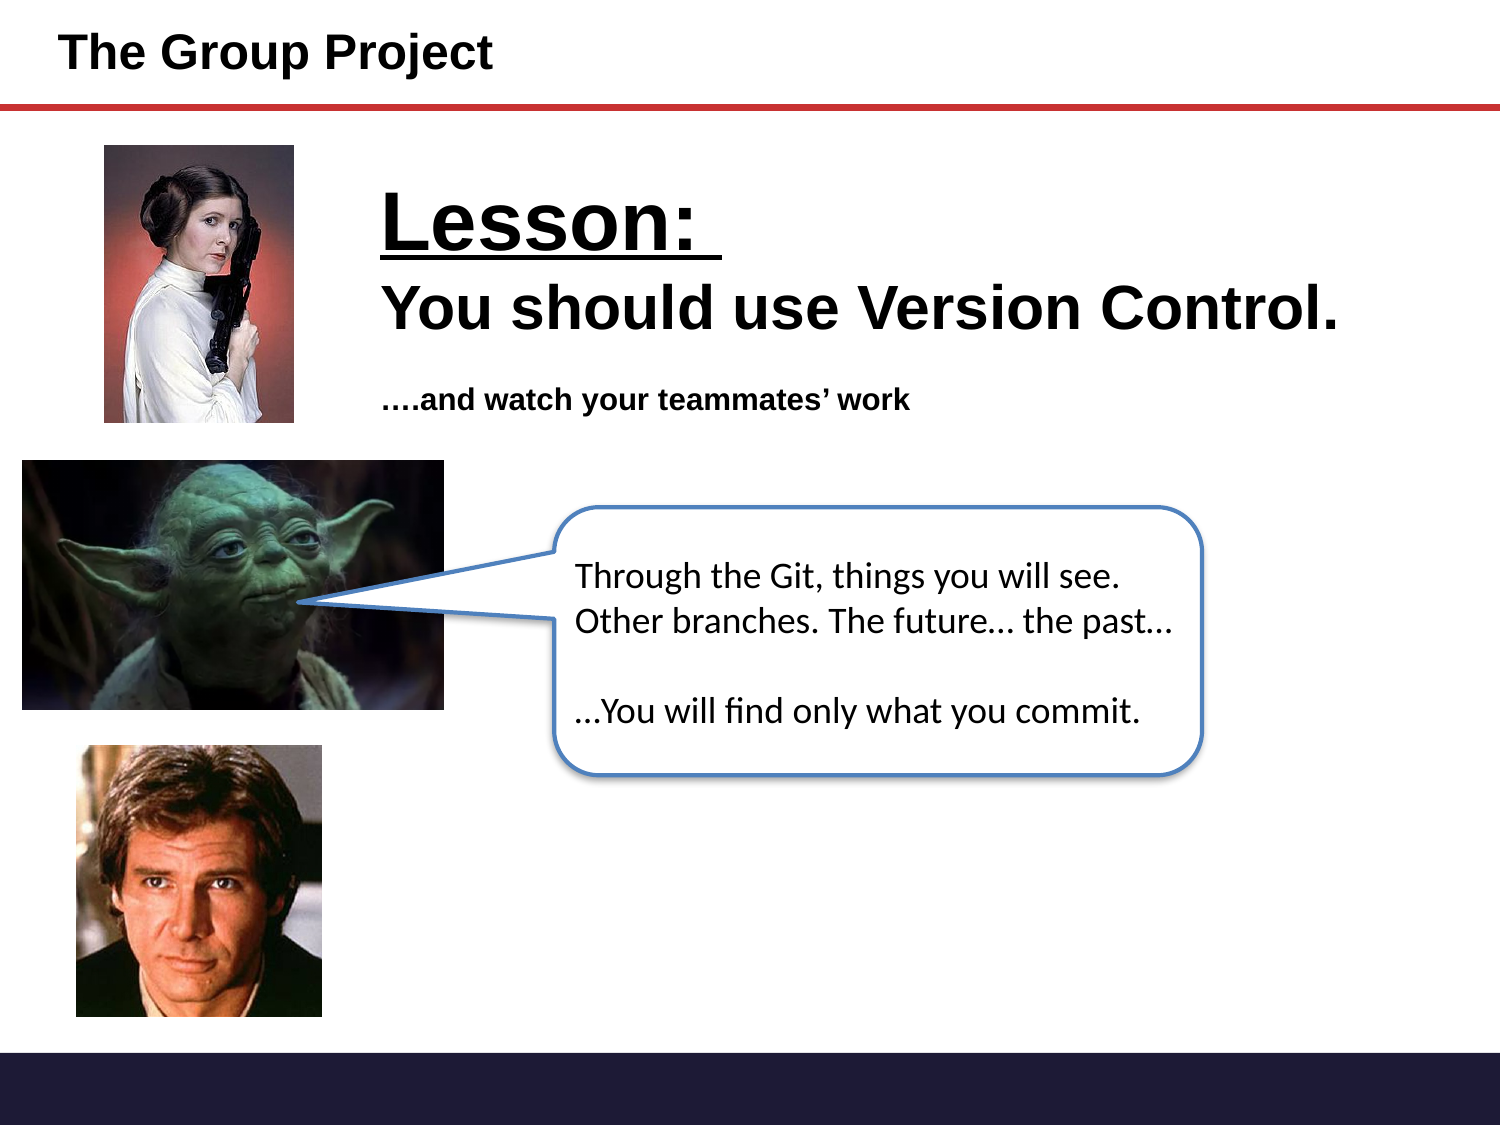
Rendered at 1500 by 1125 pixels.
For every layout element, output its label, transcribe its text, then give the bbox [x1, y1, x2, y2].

title The Group Project [49, 0, 948, 108]
picture [22, 460, 445, 711]
picture [104, 144, 294, 423]
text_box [297, 502, 1203, 781]
text_box Lesson: You should use Version Control. ….and watch your teammates’ work [372, 159, 1449, 425]
picture [76, 745, 322, 1018]
